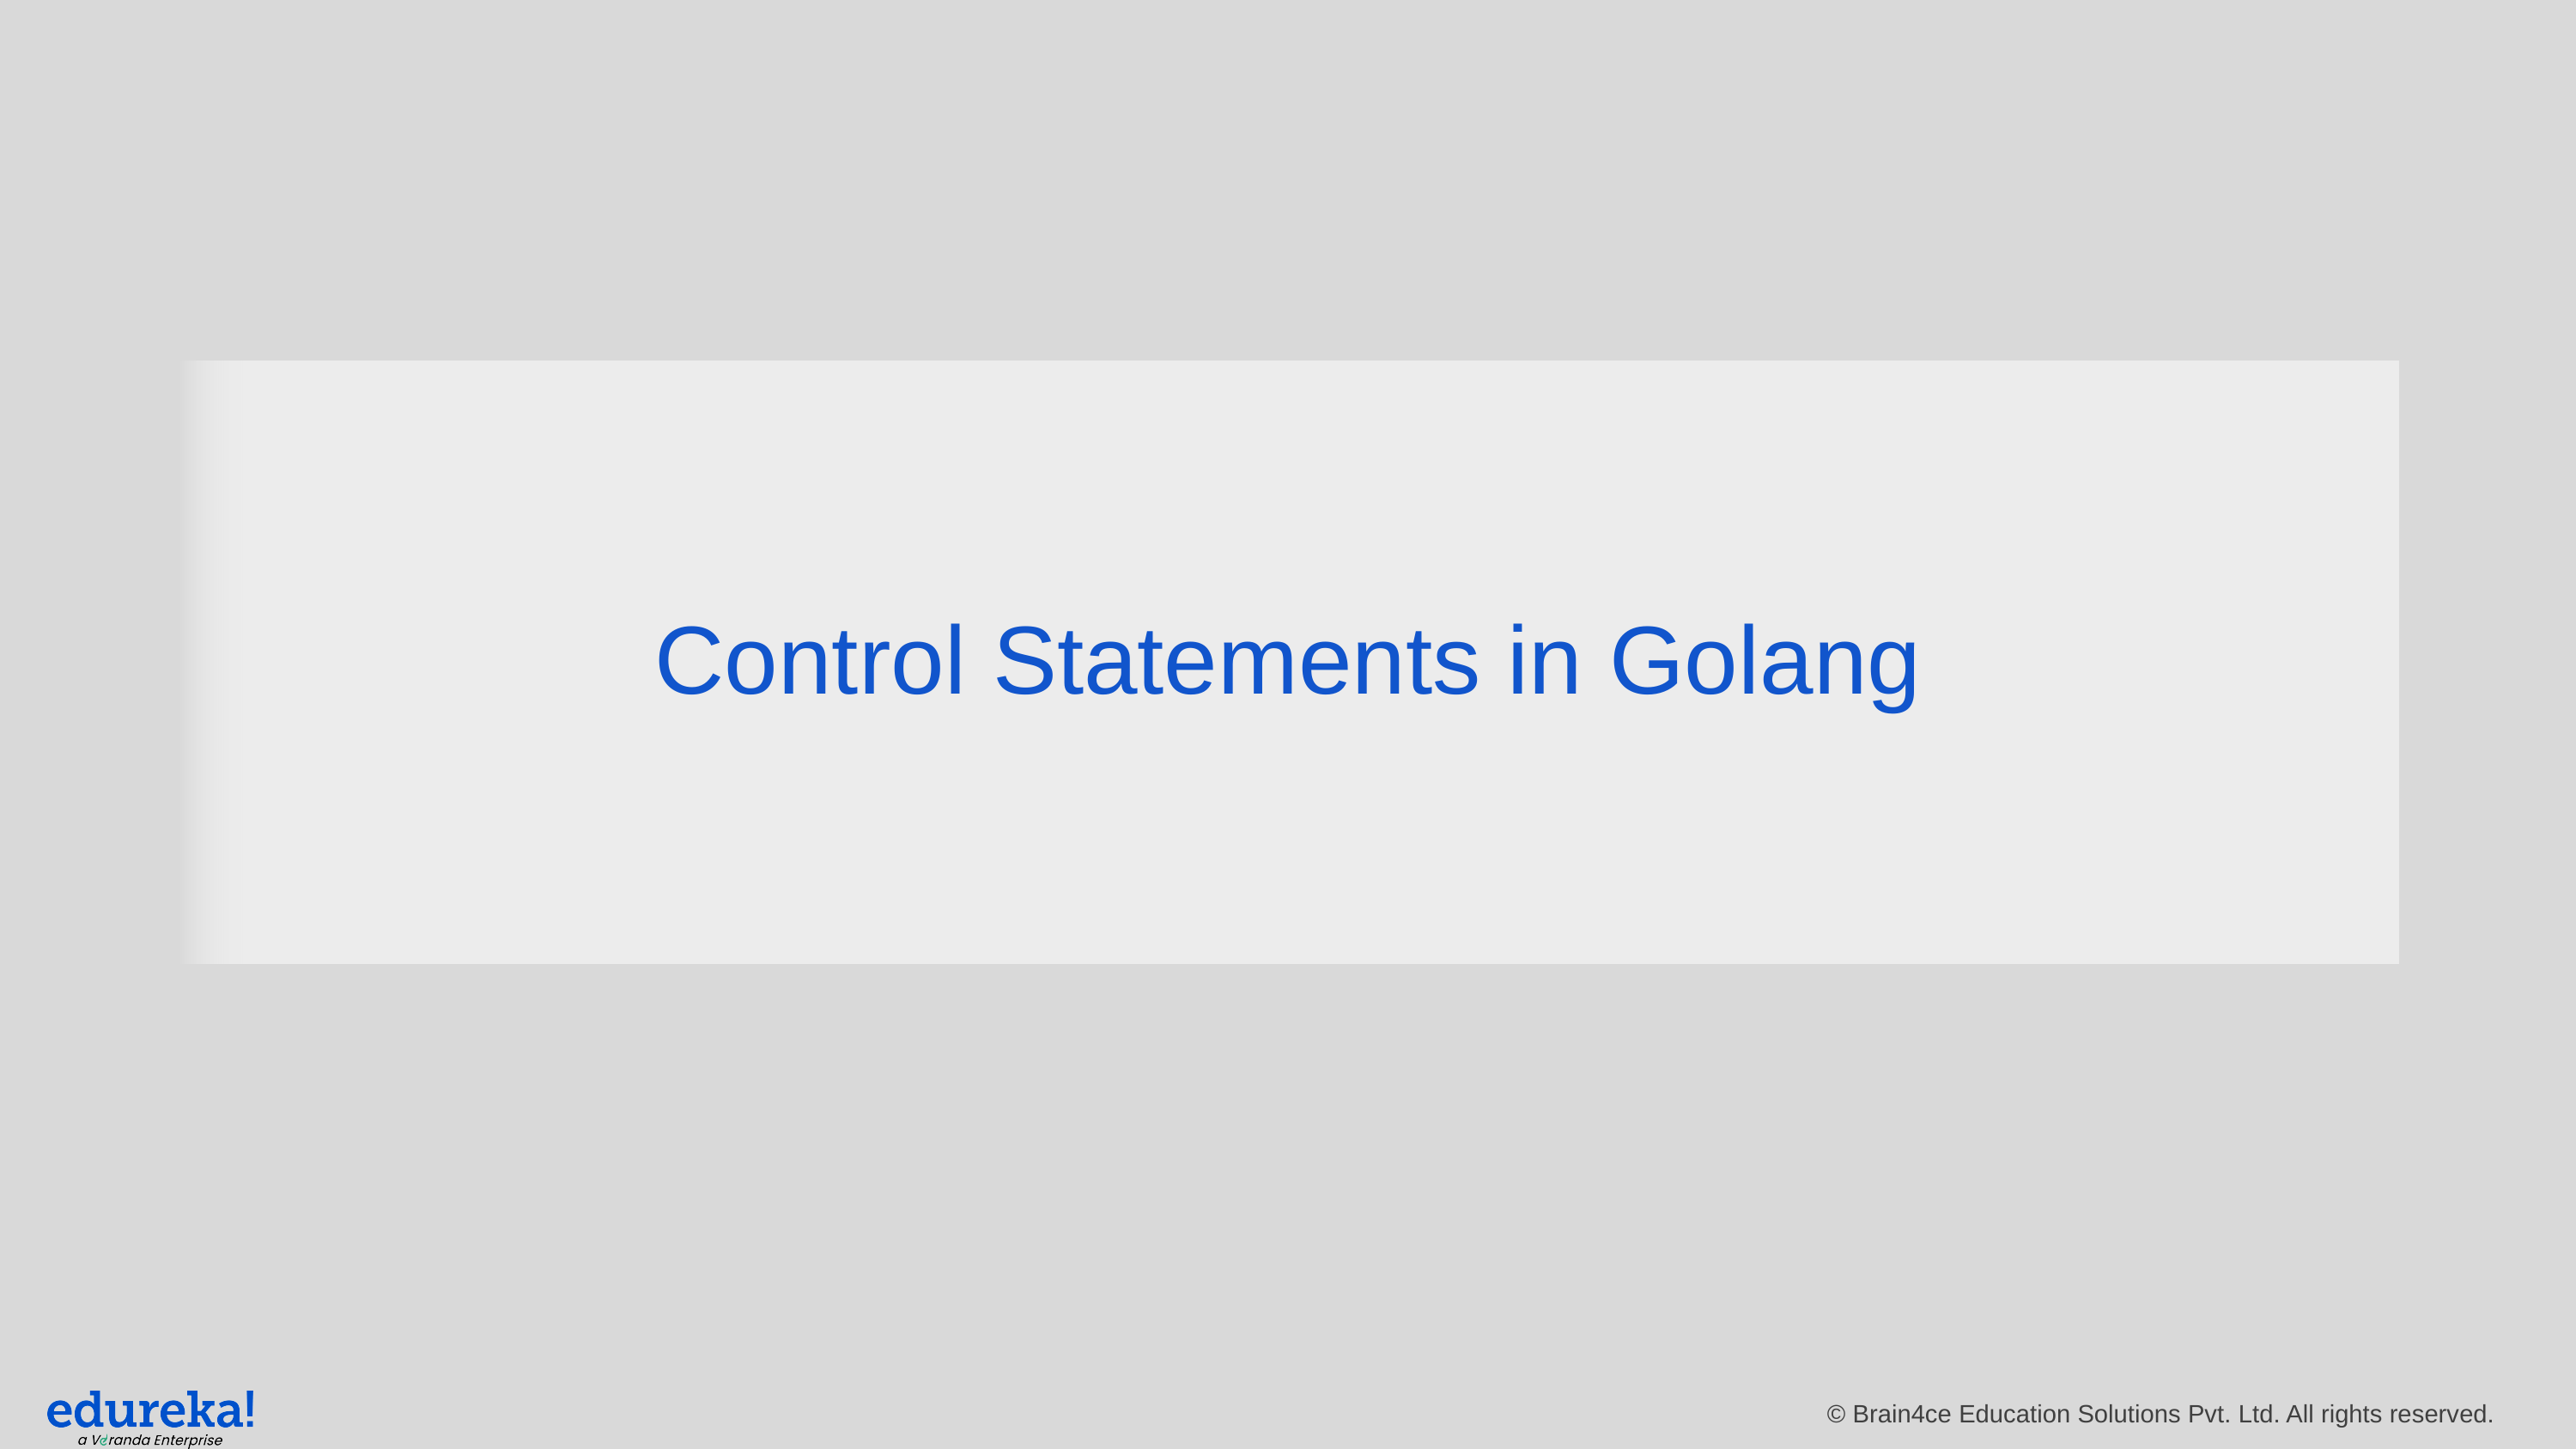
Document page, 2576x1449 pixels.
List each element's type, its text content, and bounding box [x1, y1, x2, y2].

picture [47, 1391, 253, 1449]
title Control Statements in Golang [177, 361, 2399, 964]
